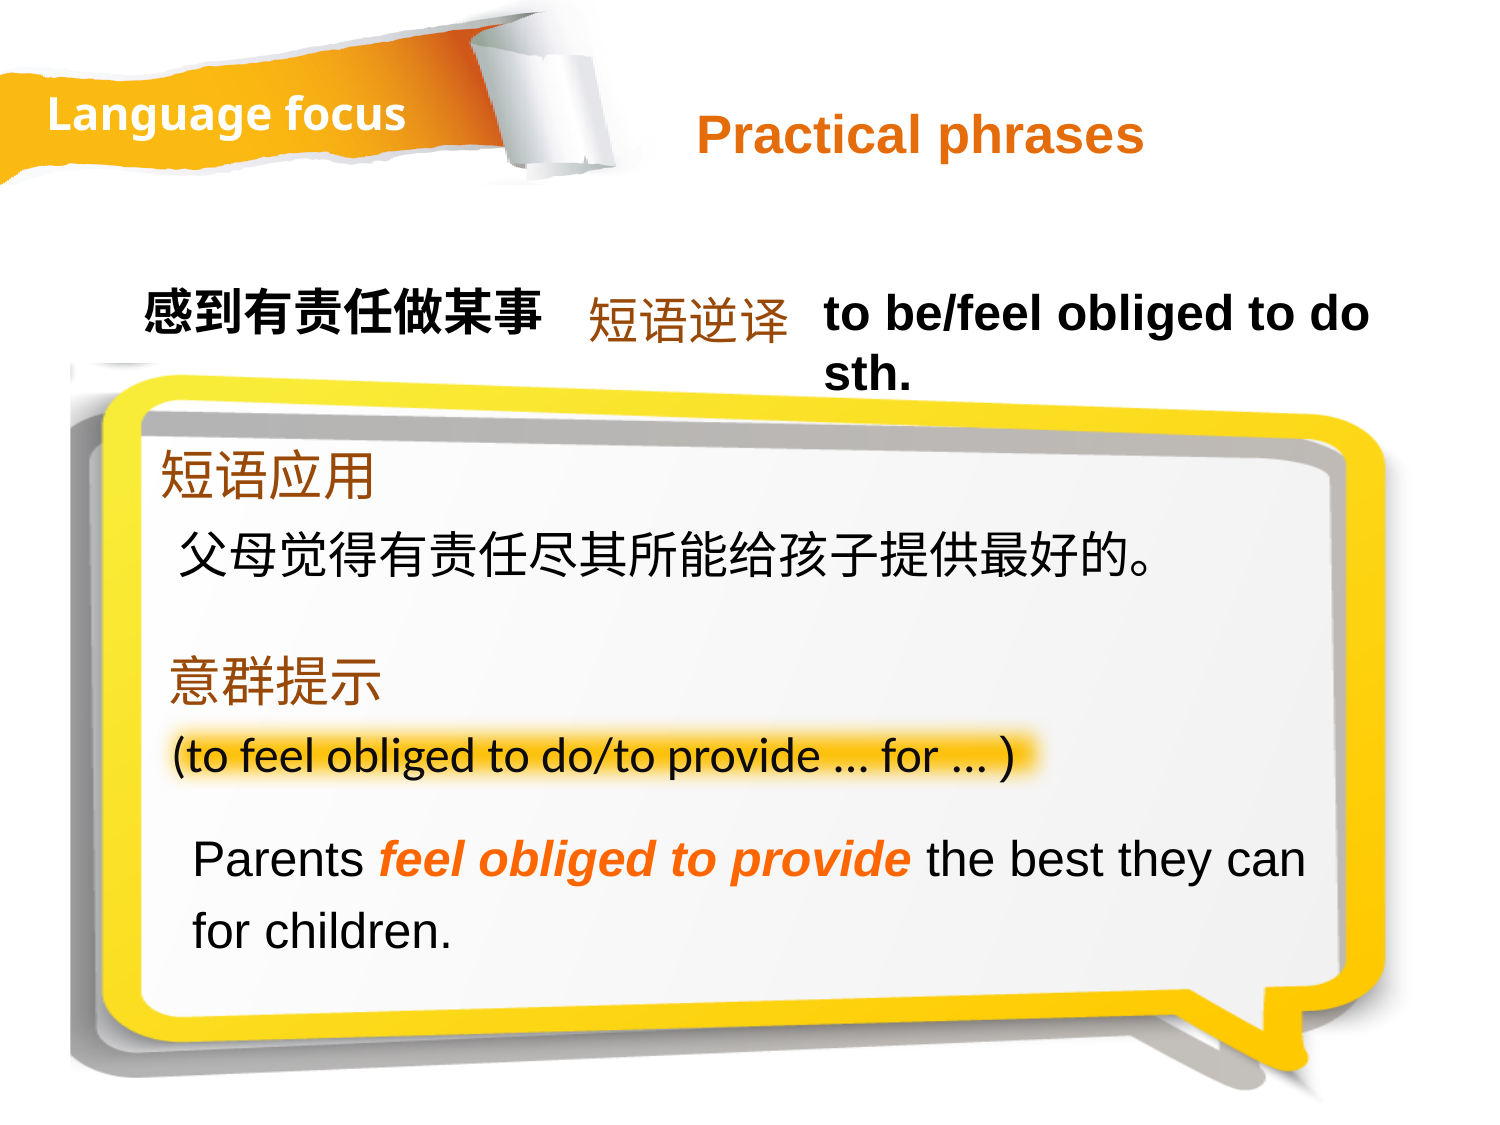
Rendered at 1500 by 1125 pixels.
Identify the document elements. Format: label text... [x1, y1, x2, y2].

text_box 感到有责任做某事 [128, 273, 572, 349]
picture [70, 363, 1432, 1106]
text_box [0, 0, 1166, 185]
text_box 短语逆译 [574, 281, 845, 357]
text_box to be/feel obliged to do sth. [808, 273, 1477, 409]
